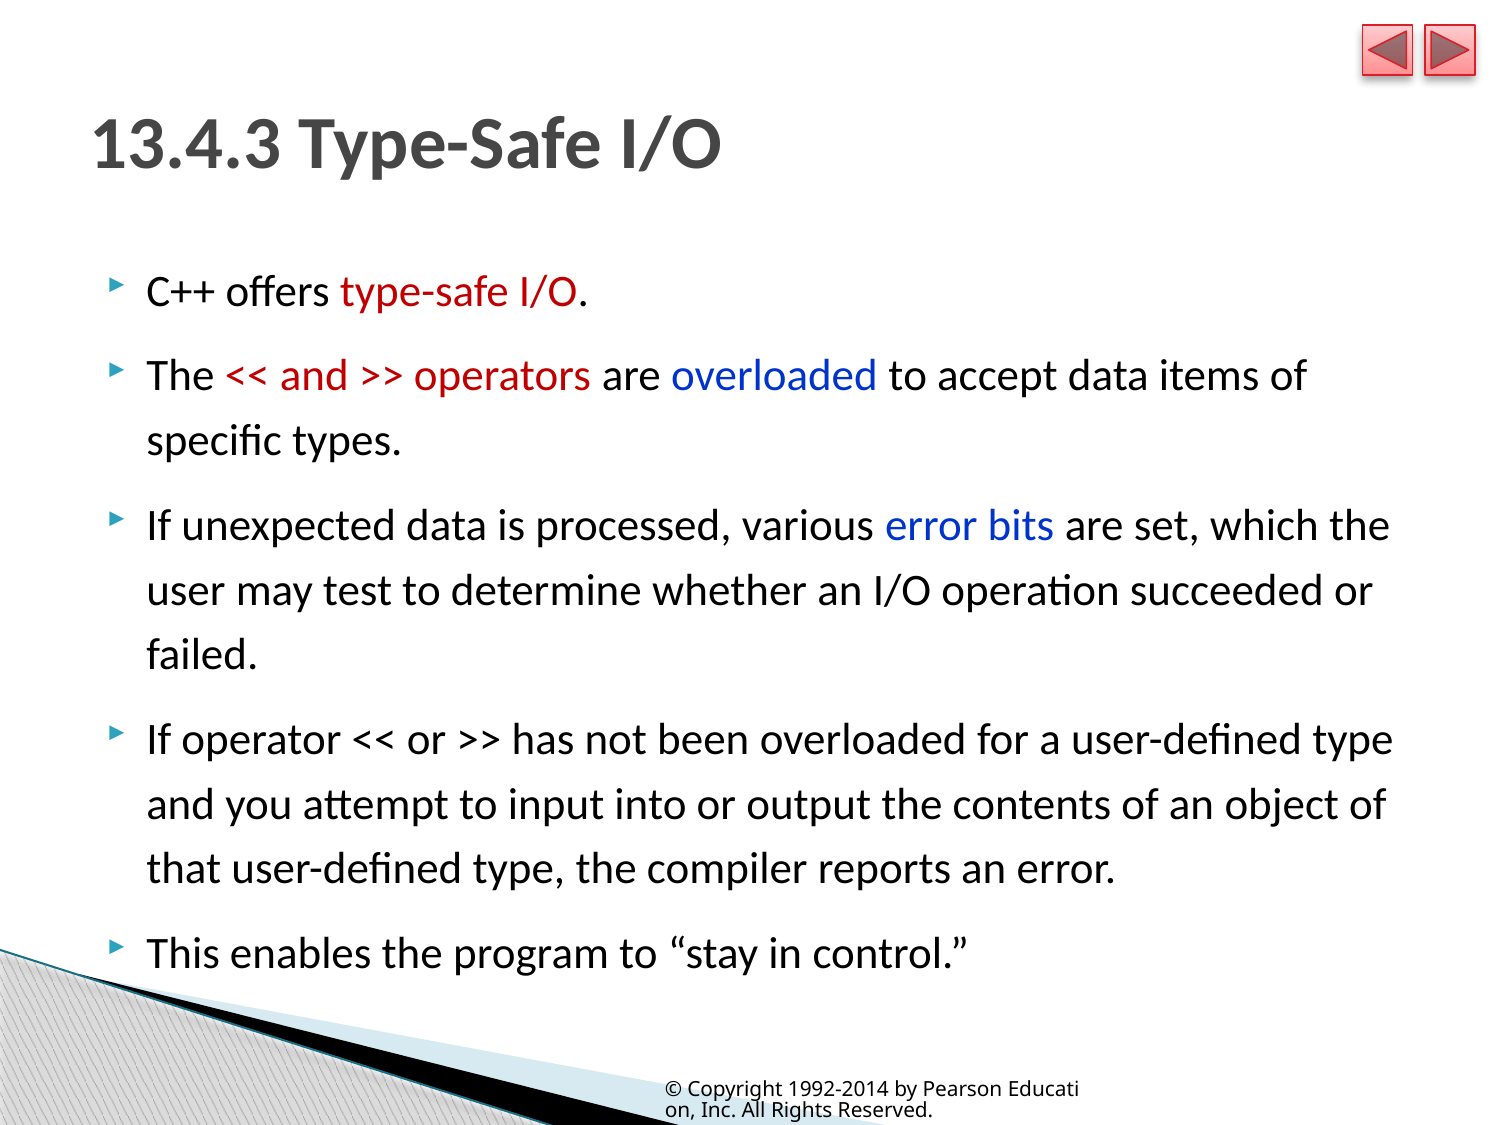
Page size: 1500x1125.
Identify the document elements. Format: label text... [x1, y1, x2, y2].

title 13.4.3 Type-Safe I/O [75, 45, 1425, 233]
footer © Copyright 1992-2014 by Pearson Education, Inc. All Rights Reserved. [650, 1051, 1105, 1112]
list C++ offers type-safe I/O. The << and >> operators are overloaded to accept data items of specific types. If unexpected data is processed, various error bits are set, which the user may test to determine whether an I/O operation succeeded or failed. If operator << or >> has not been overloaded for a user-defined type and you attempt to input into or output the contents of an object of that user-defined type, the compiler reports an error. This enables the program to “stay in control.” [75, 242, 1425, 986]
